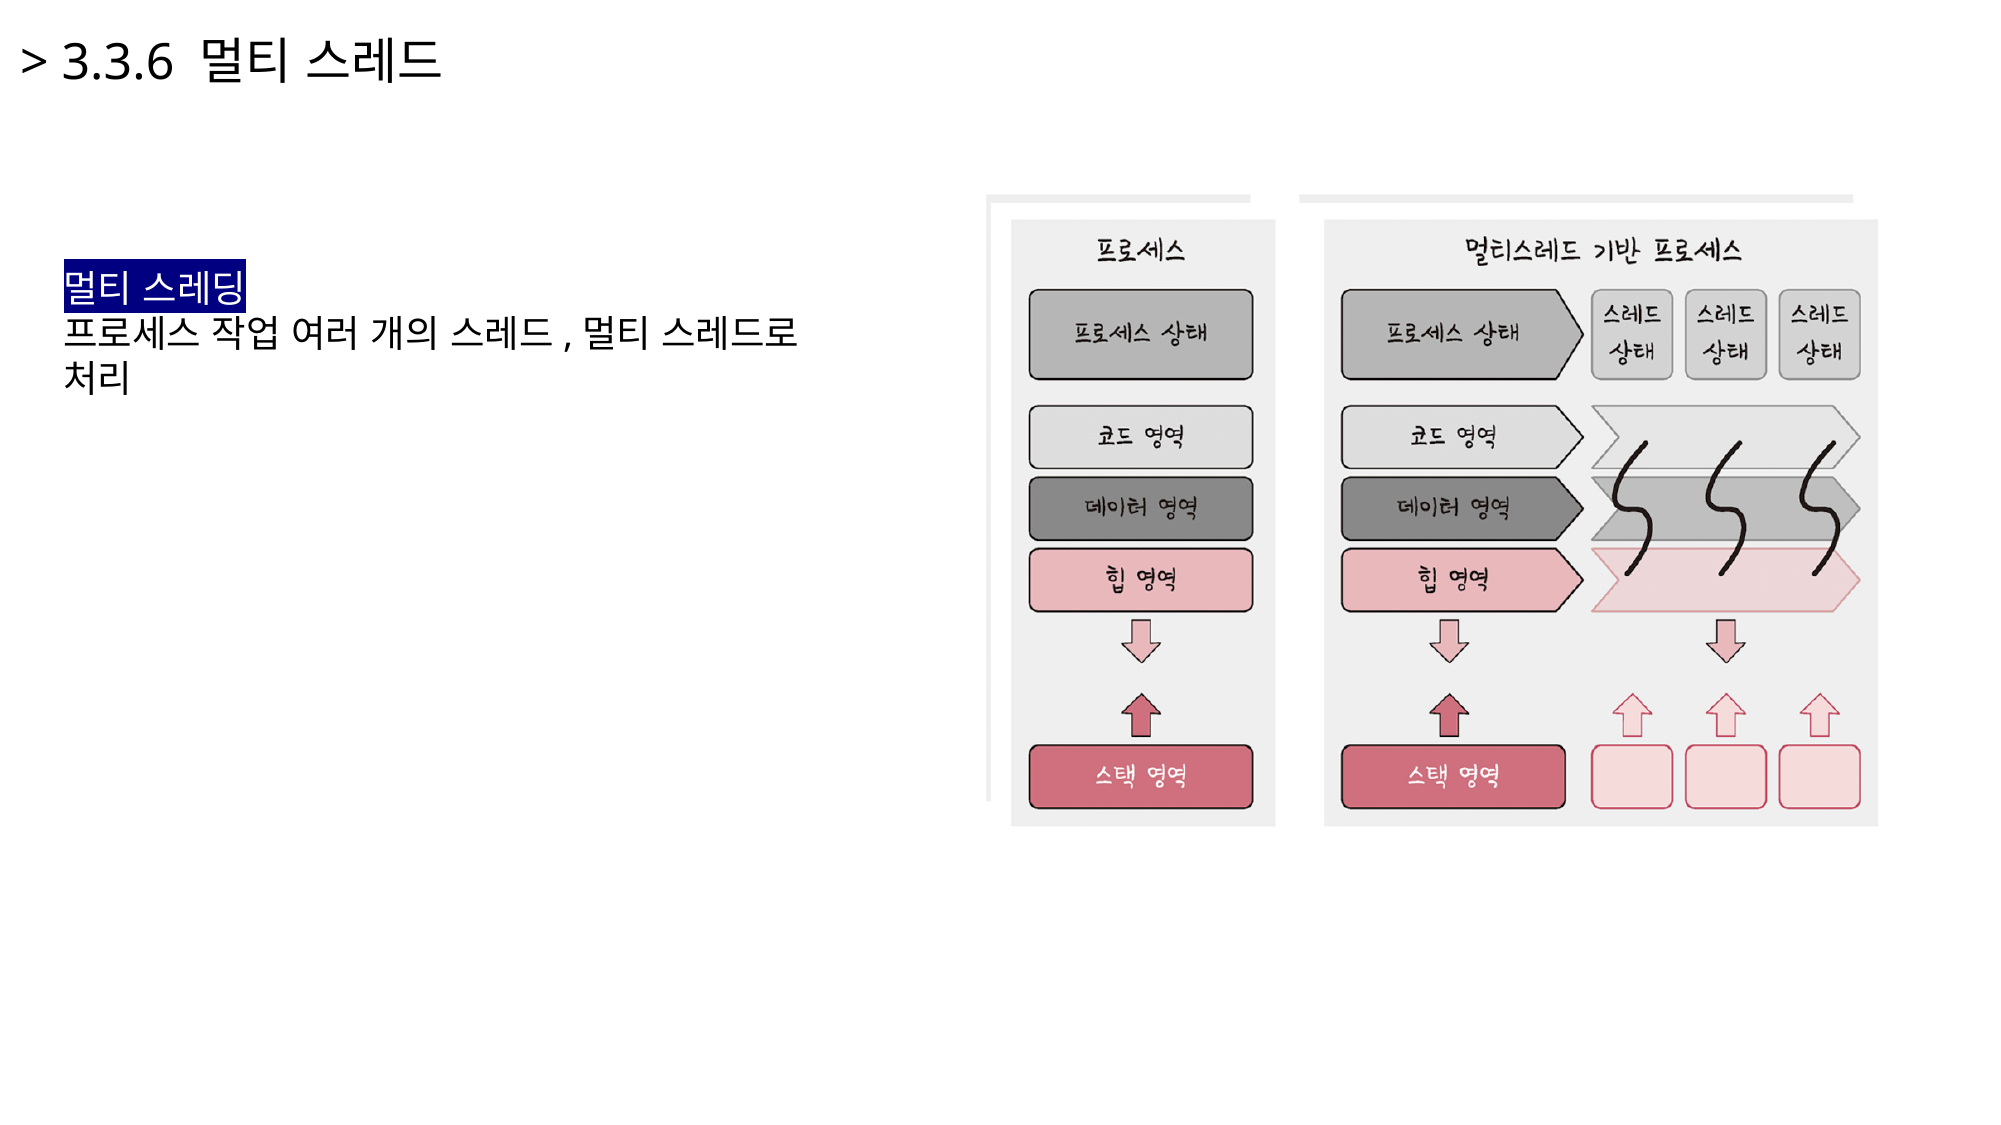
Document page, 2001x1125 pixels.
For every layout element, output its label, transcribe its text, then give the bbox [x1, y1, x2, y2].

text_box 멀티 스레딩 프로세스 작업 여러 개의 스레드,멀티 스레드로 처리 [48, 257, 865, 408]
text_box > 3.3.6 멀티 스레드 [5, 22, 1575, 97]
picture [966, 178, 1895, 847]
